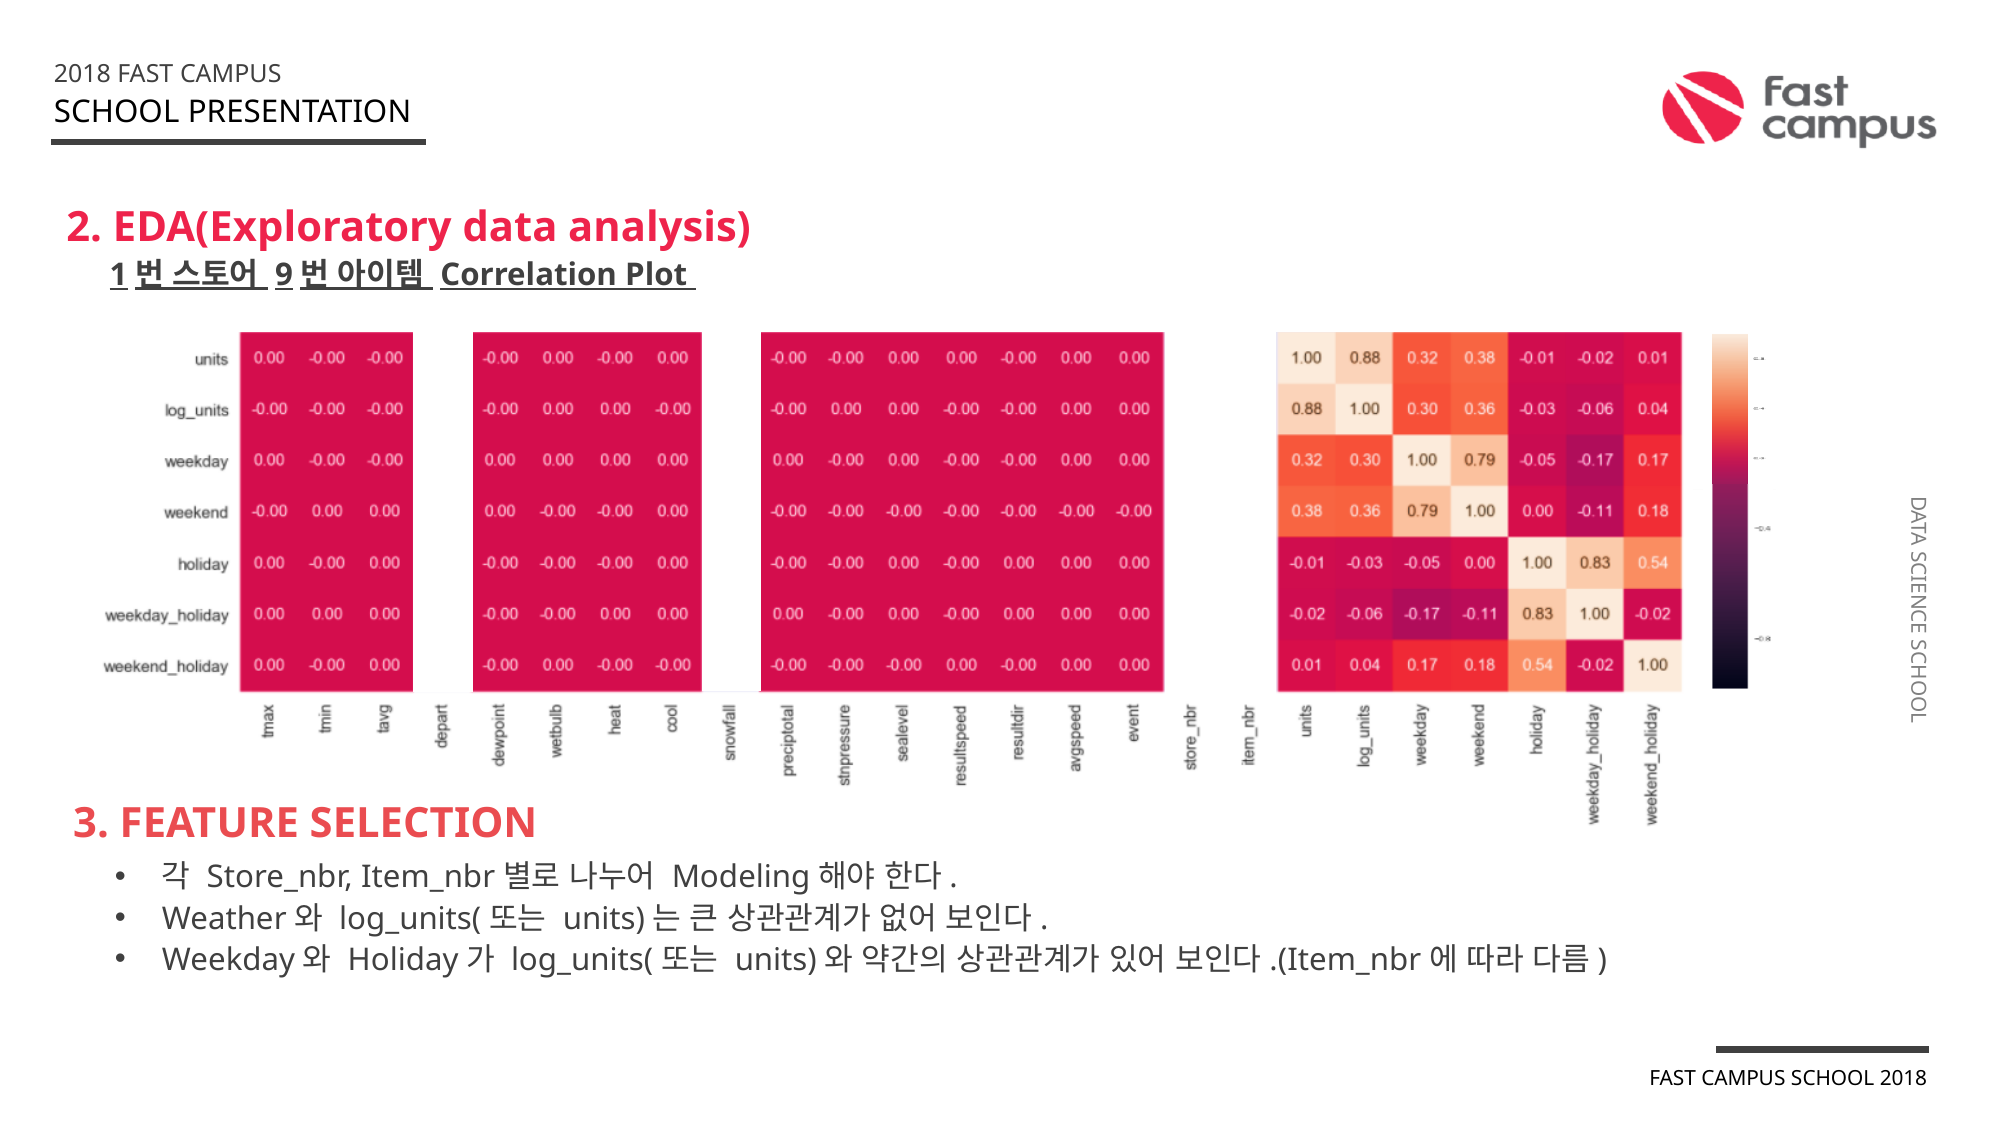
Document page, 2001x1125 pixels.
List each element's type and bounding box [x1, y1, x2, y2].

text_box [39, 47, 1977, 1096]
text_box [58, 783, 1717, 867]
text_box [94, 328, 1776, 838]
